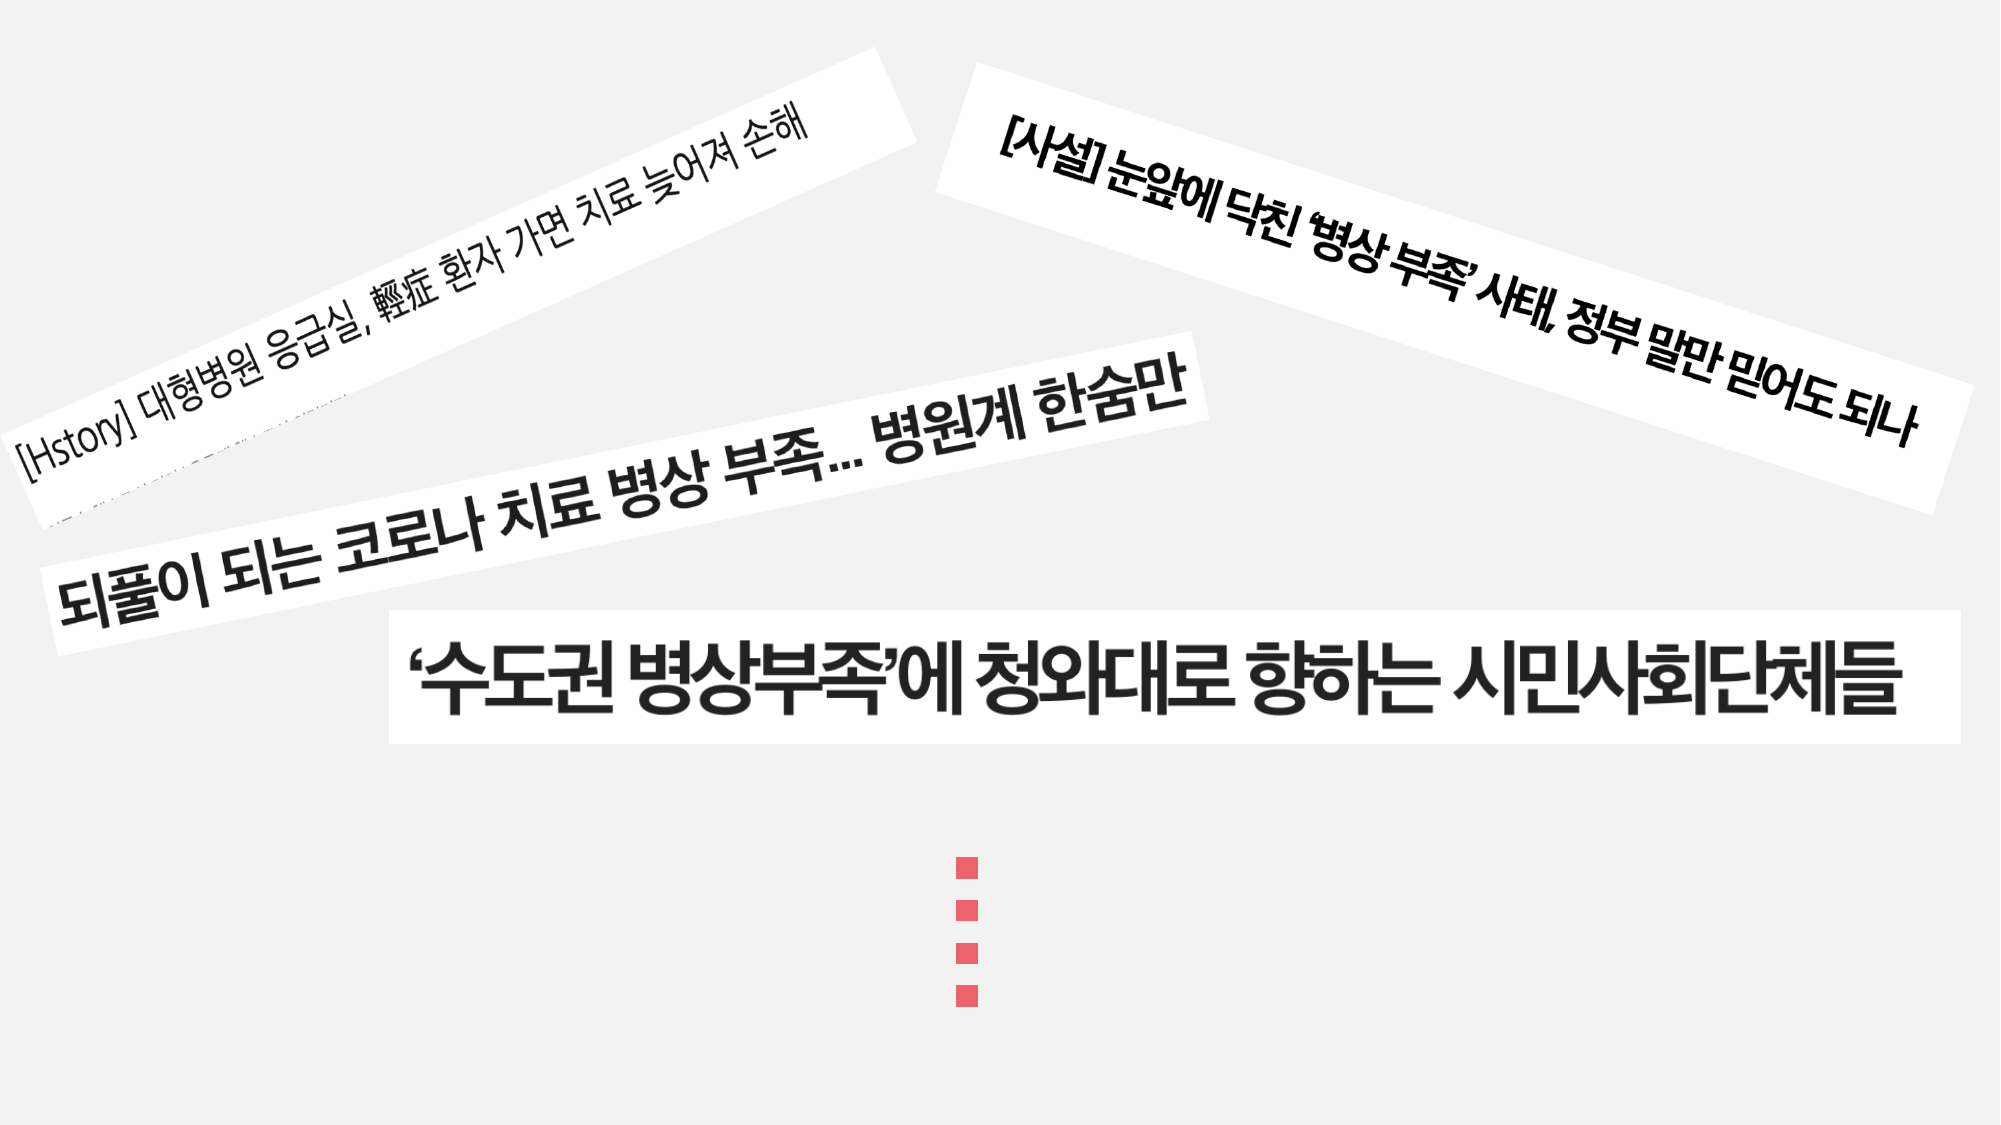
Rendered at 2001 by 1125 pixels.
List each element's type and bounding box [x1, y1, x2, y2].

picture [389, 610, 1961, 744]
picture [0, 48, 1978, 656]
